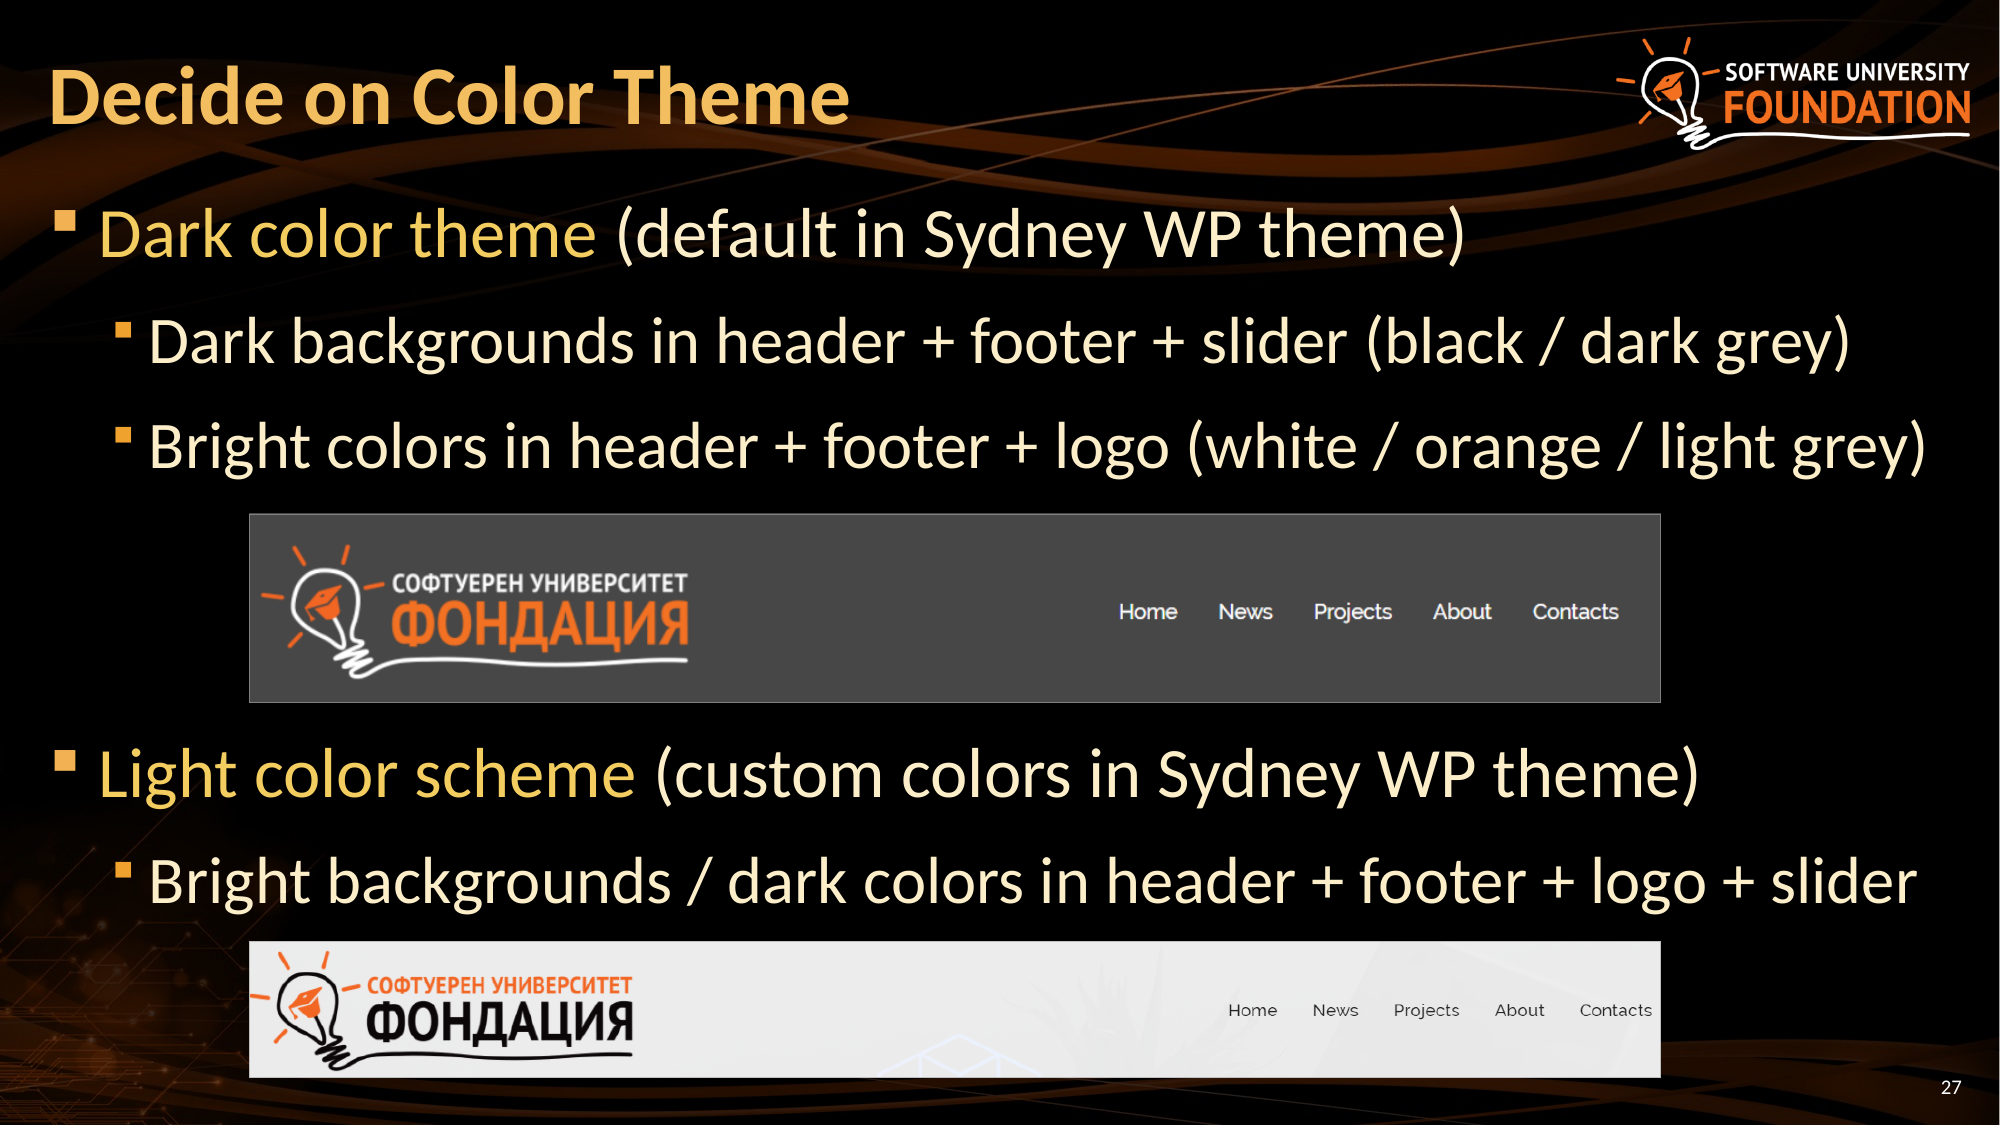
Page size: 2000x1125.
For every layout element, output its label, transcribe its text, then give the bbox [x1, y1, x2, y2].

list Dark color theme (default in Sydney WP theme) Dark backgrounds in header + footer + slider (black / dark grey) Bright colors in header + footer + logo (white / orange / light grey) Light color scheme (custom colors in Sydney WP theme) Bright backgrounds / dark colors in header + footer + logo + slider [31, 181, 1968, 1095]
slide_number 27 [1897, 1095, 1968, 1103]
title Decide on Color Theme [30, 6, 1602, 189]
picture [0, 0, 2000, 1125]
